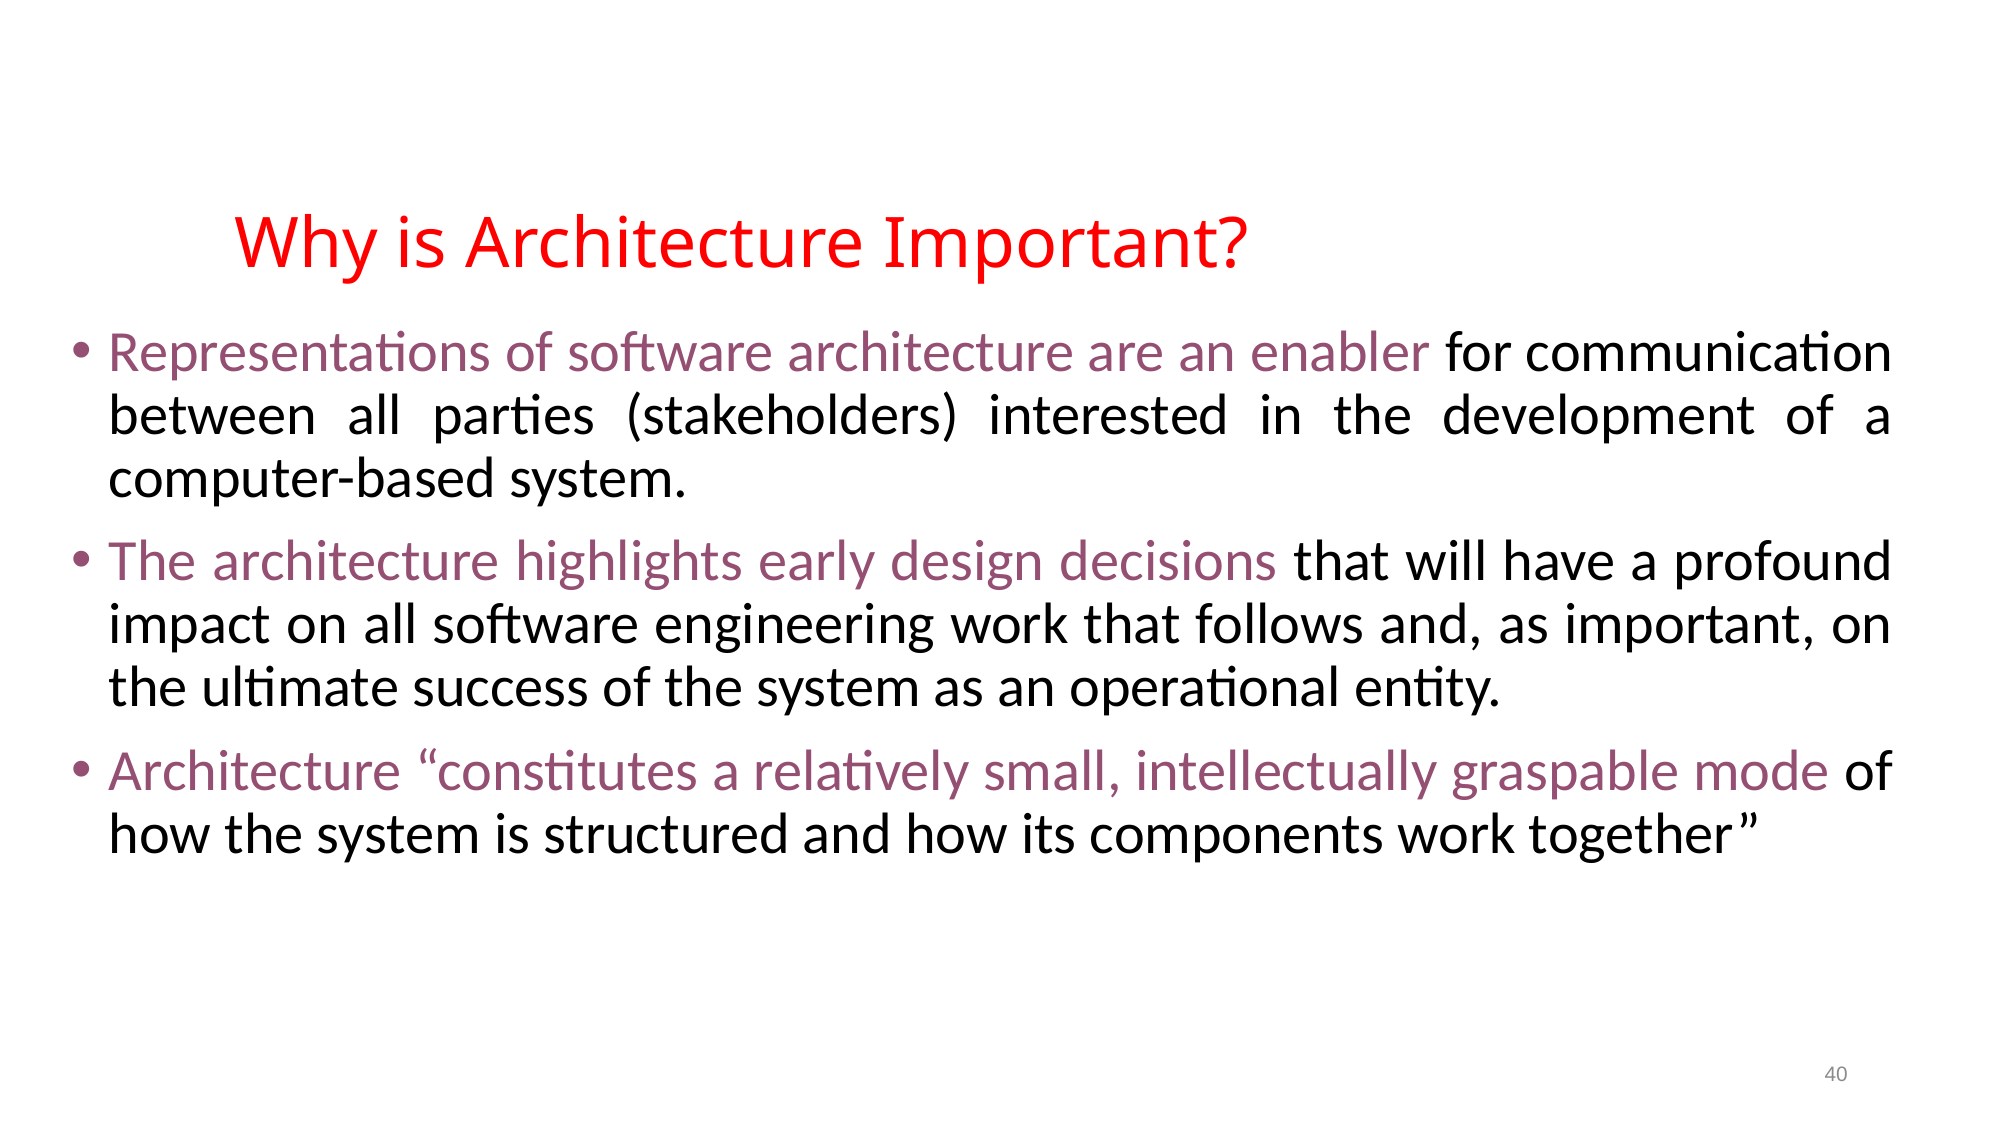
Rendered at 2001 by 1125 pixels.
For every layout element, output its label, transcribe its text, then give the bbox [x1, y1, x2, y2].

title Why is Architecture Important? [219, 200, 1599, 291]
list Representations of software architecture are an enabler for communication between all parties (stakeholders) interested in the development of a computer-based system. The architecture highlights early design decisions that will have a profound impact on all software engineering work that follows and, as important, on the ultimate success of the system as an operational entity. Architecture “constitutes a relatively small, intellectually graspable mode of how the system is structured and how its components work together” [56, 313, 1909, 1002]
slide_number 40 [1412, 1042, 1863, 1103]
